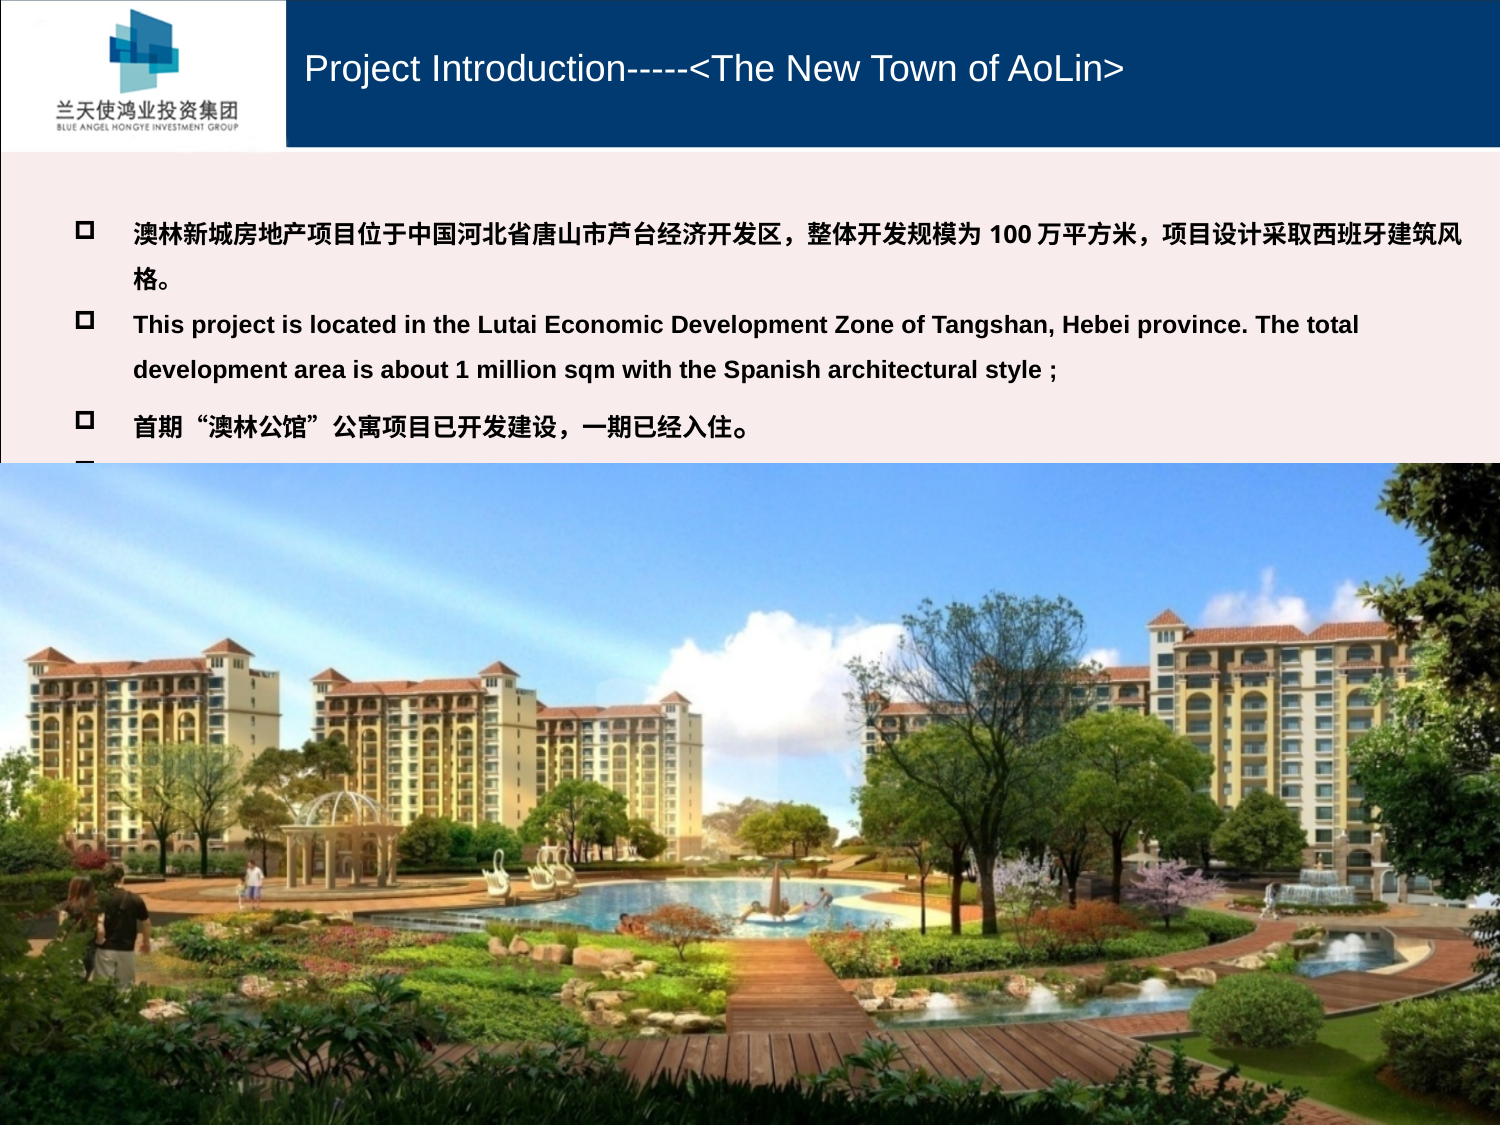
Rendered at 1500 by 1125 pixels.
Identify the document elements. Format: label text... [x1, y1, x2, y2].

title Project Introduction-----<The New Town of AoLin> [289, 36, 1500, 196]
picture [0, 0, 1500, 1125]
list 澳林新城房地产项目位于中国河北省唐山市芦台经济开发区，整体开发规模为100万平方米，项目设计采取西班牙建筑风格。 This project is located in the Lutai Economic Development Zone of Tangshan, Hebei province. The total development area is about 1 million sqm with the Spanish architectural style ; 首期“澳林公馆”公寓项目已开发建设，一期已经入住。 The first-phase project “ Aolin Residence ” is finished and have been accommodated; [58, 196, 1500, 462]
